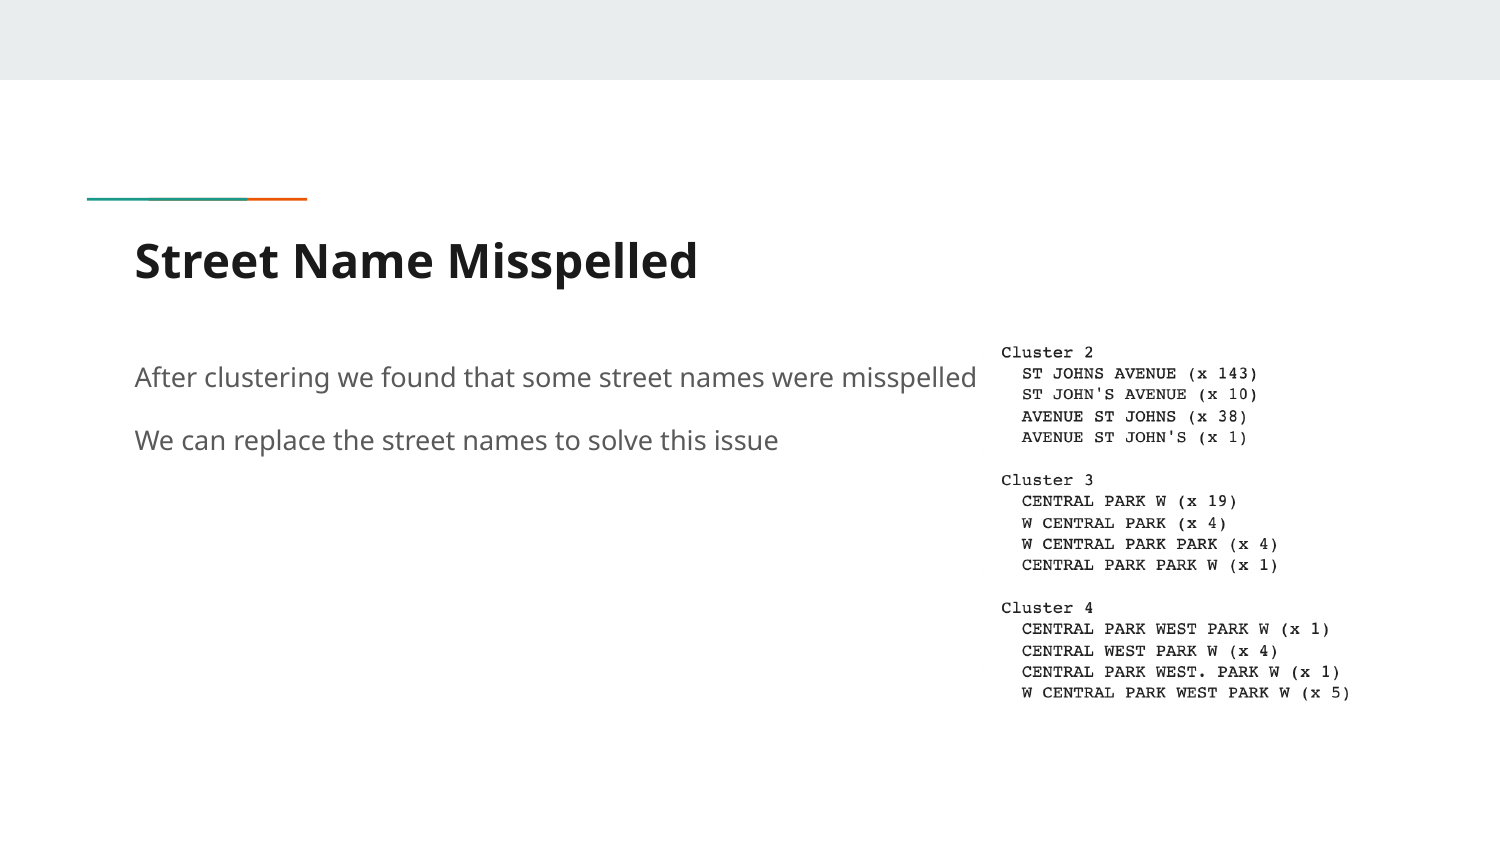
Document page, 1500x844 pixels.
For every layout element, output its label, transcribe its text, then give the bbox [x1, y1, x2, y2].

list After clustering we found that some street names were misspelled. We can replace the street names to solve this issue [119, 341, 977, 712]
picture [979, 340, 1382, 713]
title Street Name Misspelled [119, 216, 1381, 305]
